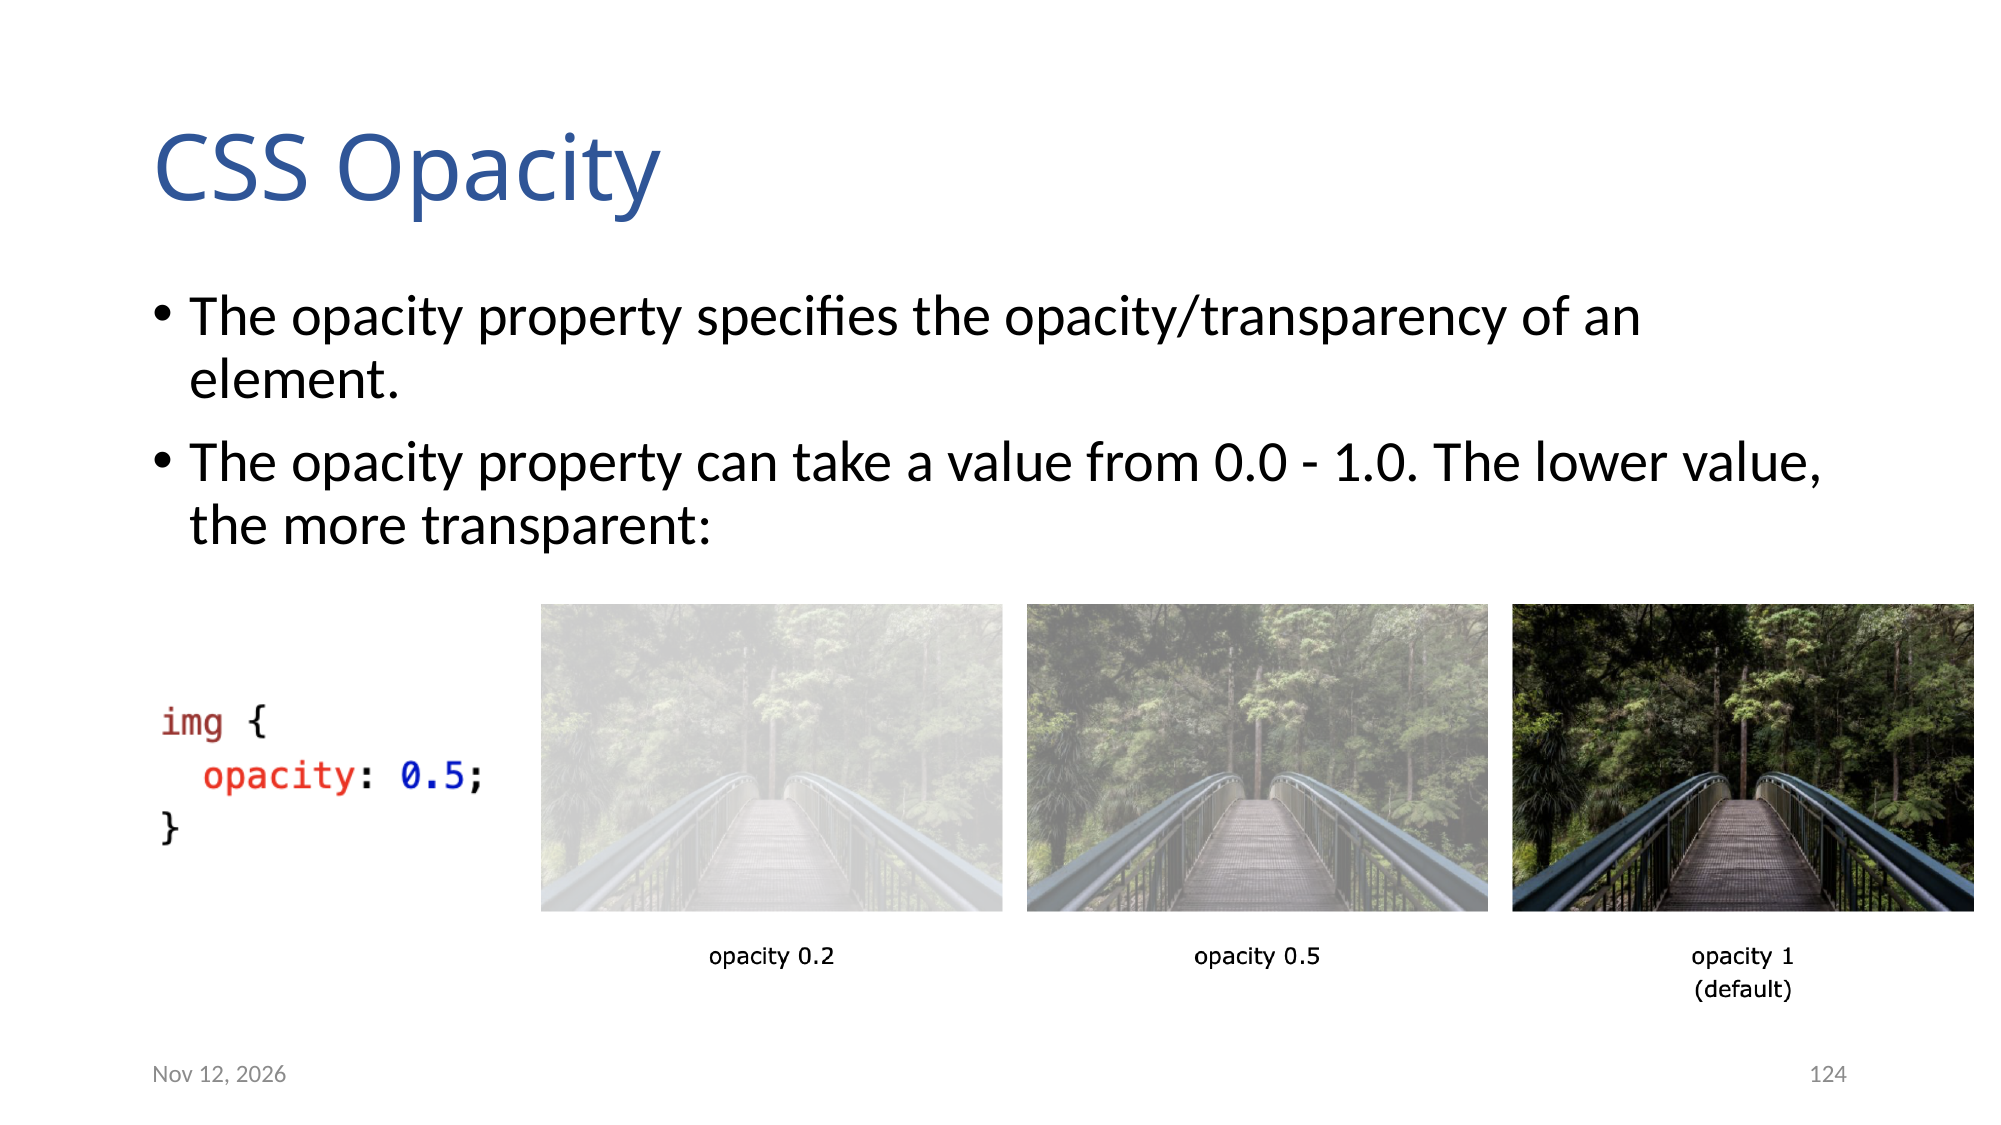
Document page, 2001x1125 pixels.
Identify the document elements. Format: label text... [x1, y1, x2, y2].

list The opacity property specifies the opacity/transparency of an element. The opacity property can take a value from 0.0 - 1.0. The lower value, the more transparent: [137, 277, 1863, 563]
slide_number 13-Jan-24 [137, 1042, 588, 1103]
slide_number 124 [1412, 1042, 1863, 1103]
picture [137, 587, 2000, 1018]
title CSS Opacity [137, 61, 1863, 277]
